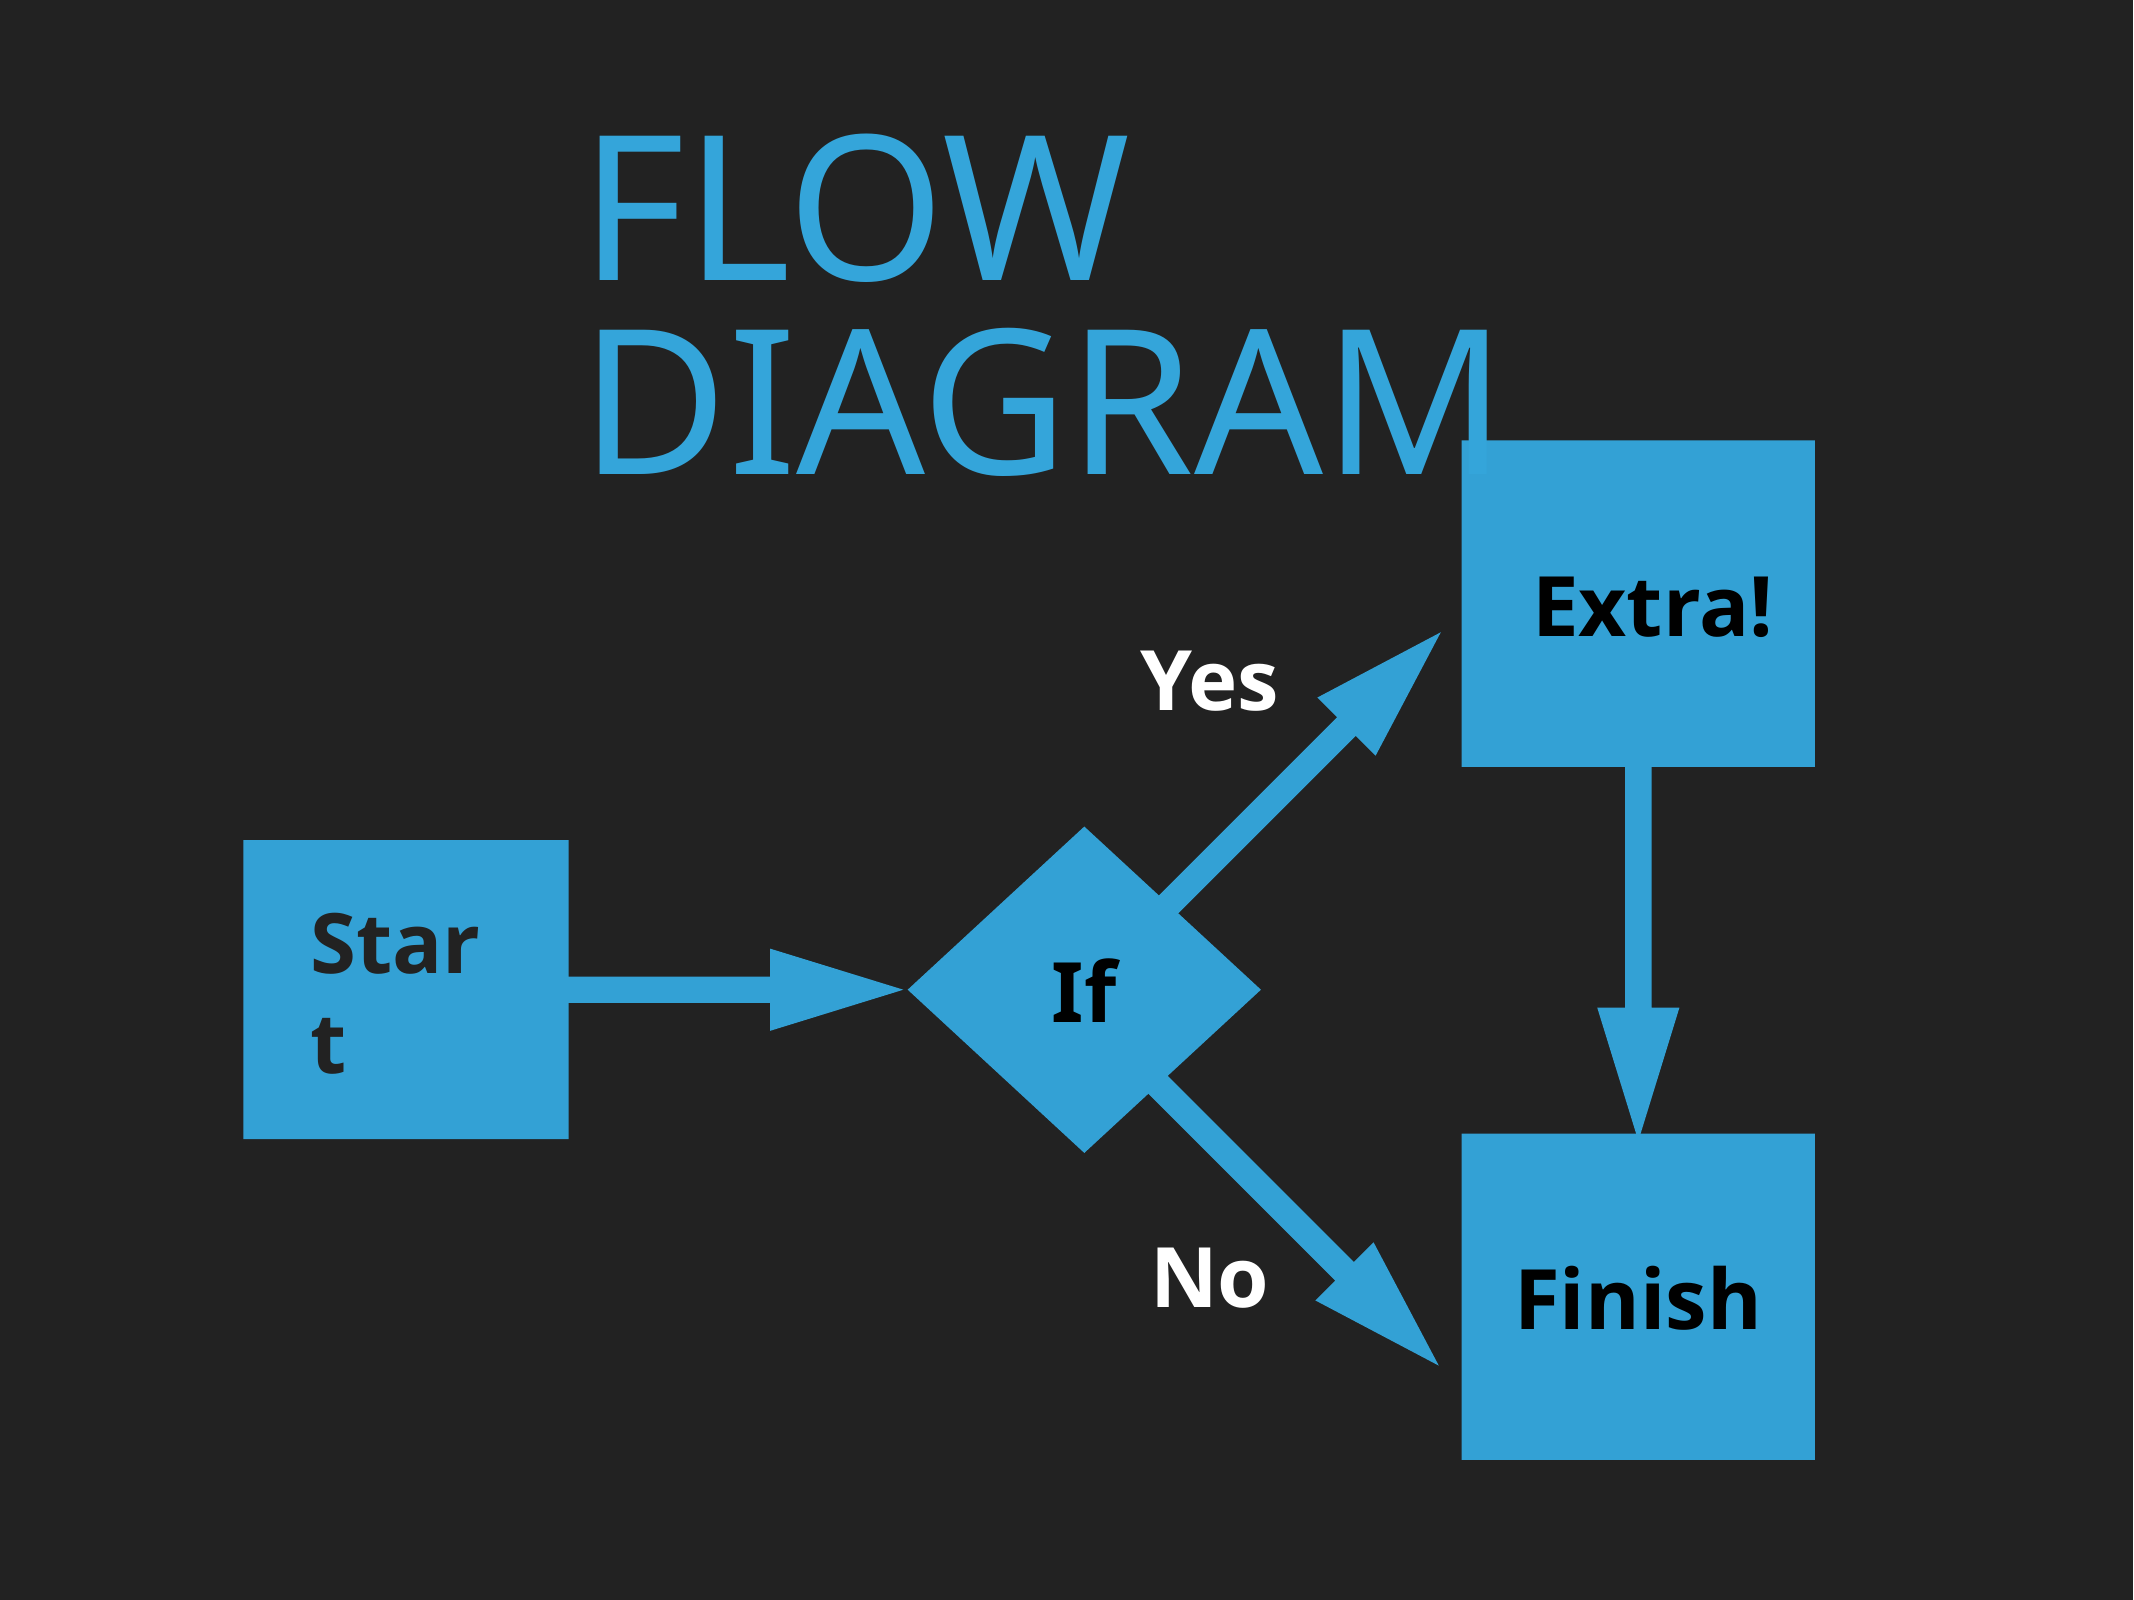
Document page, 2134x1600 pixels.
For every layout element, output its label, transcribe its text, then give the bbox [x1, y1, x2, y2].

text_box If [1043, 931, 1125, 1048]
text_box [1147, 1074, 1439, 1366]
text_box [1461, 440, 1815, 767]
title Flow Diagram [571, 116, 1562, 351]
text_box Finish [1506, 1238, 1771, 1355]
text_box No [1141, 1216, 1279, 1333]
text_box Yes [1132, 618, 1288, 736]
text_box Start [302, 881, 510, 1098]
text_box Extra! [1524, 545, 1783, 662]
text_box [569, 948, 904, 1031]
text_box [1461, 1133, 1815, 1460]
text_box [1149, 632, 1441, 924]
text_box [1597, 742, 1680, 1141]
text_box [907, 826, 1261, 1153]
text_box [243, 840, 569, 1140]
